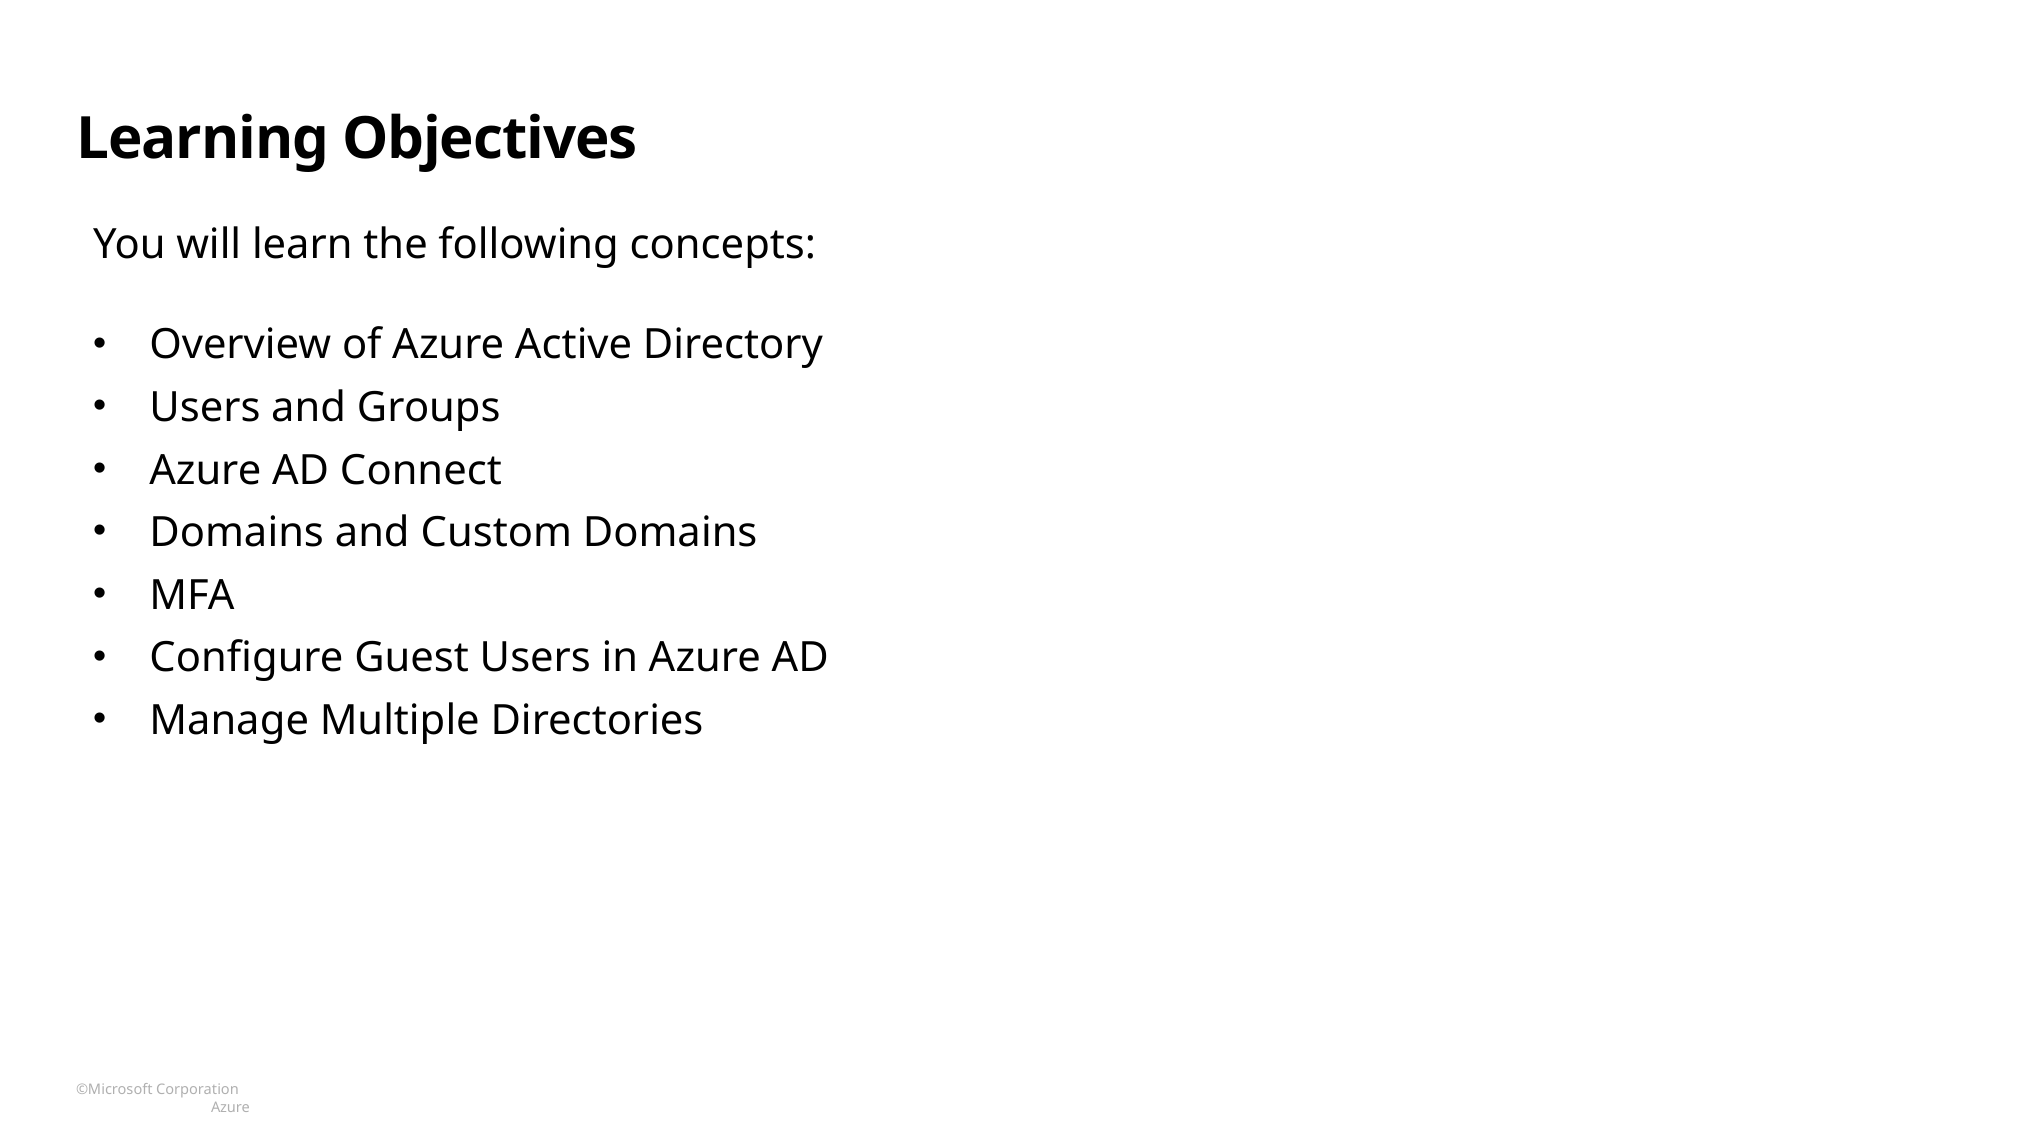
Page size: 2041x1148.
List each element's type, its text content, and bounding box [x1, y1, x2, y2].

title Learning Objectives [76, 103, 1969, 172]
list You will learn the following concepts: Overview of Azure Active Directory Users and Groups Azure AD Connect Domains and Custom Domains MFA Configure Guest Users in Azure AD Manage Multiple Directories [93, 217, 1664, 922]
